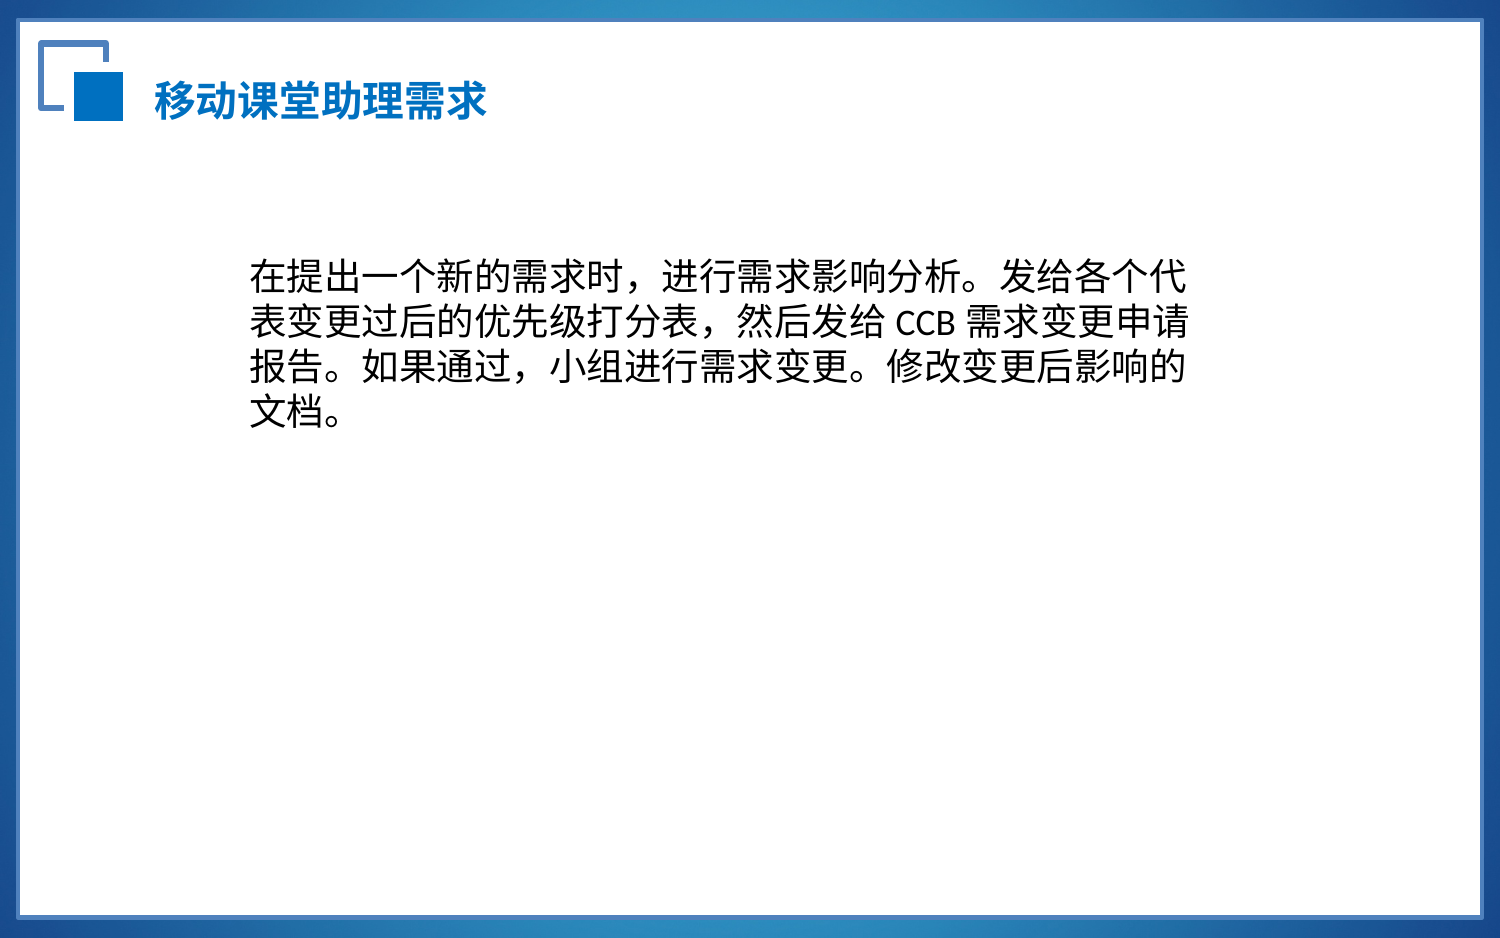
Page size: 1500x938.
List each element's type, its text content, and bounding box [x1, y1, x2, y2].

text_box [16, 18, 1484, 920]
text_box 移动课堂助理需求 [139, 67, 504, 132]
text_box [67, 65, 130, 128]
picture [0, 0, 1500, 938]
text_box [39, 41, 108, 110]
text_box 在提出一个新的需求时，进行需求影响分析。发给各个代表变更过后的优先级打分表，然后发给CCB需求变更申请报告。如果通过，小组进行需求变更。修改变更后影响的文档。 [234, 246, 1207, 441]
